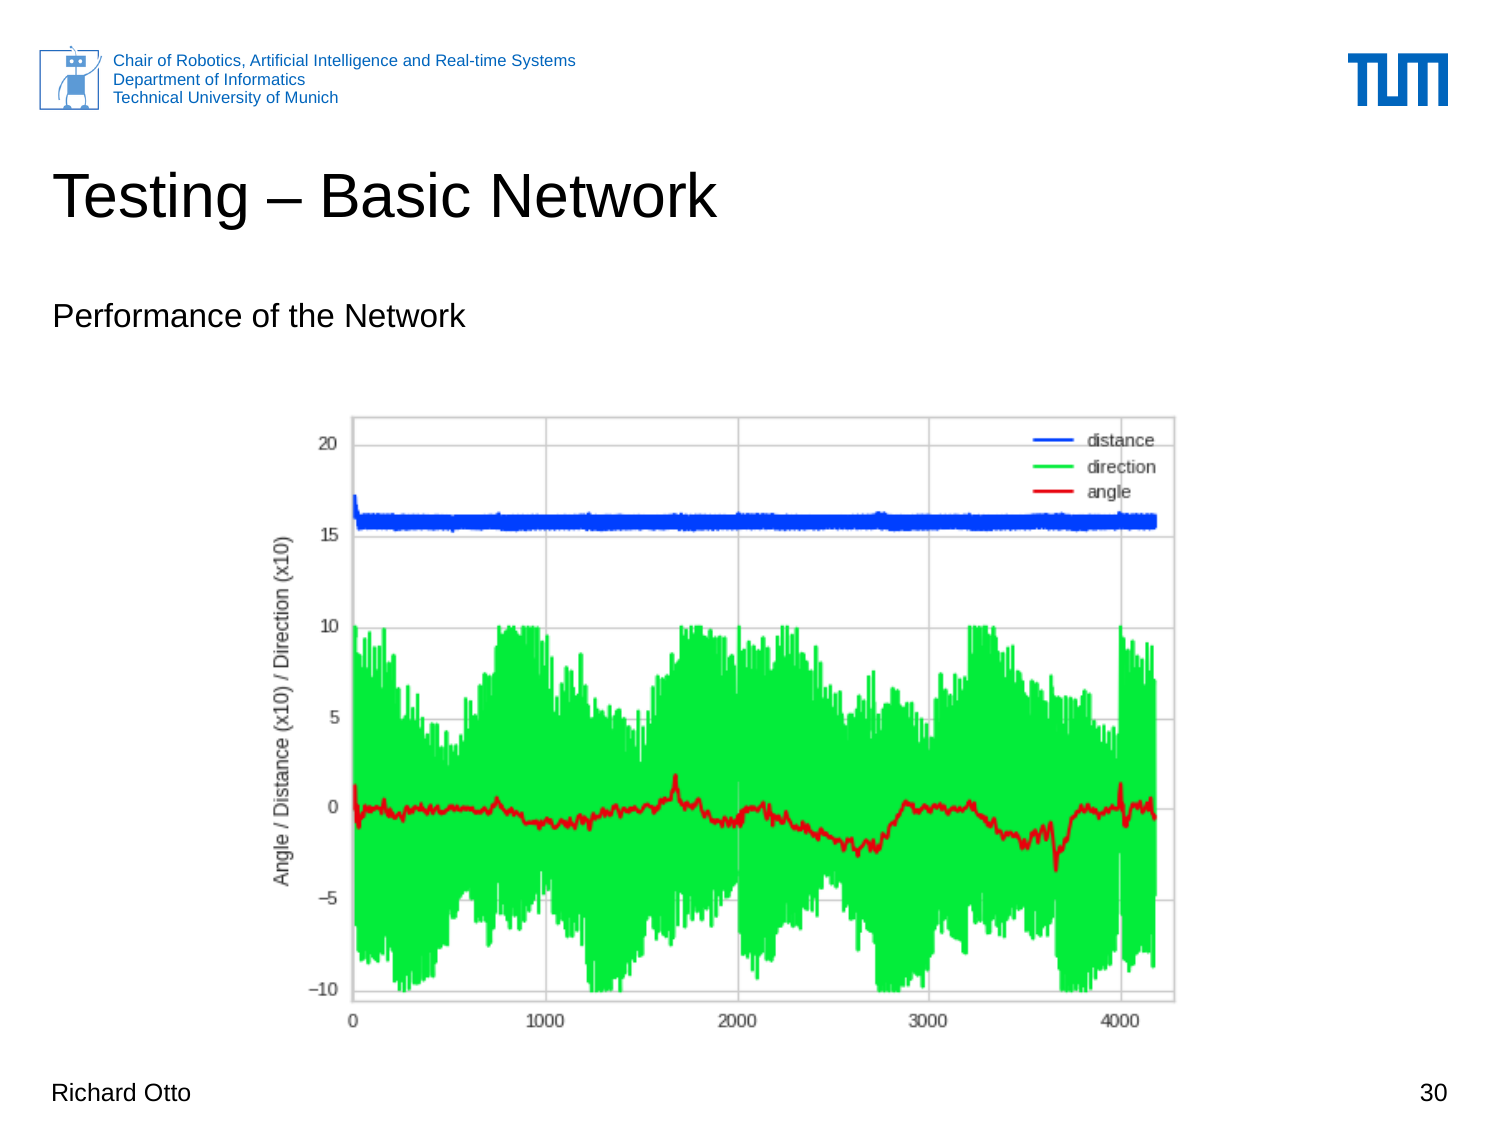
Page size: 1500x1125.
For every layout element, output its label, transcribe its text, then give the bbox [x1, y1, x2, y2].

list Performance of the Network [52, 288, 1449, 357]
picture [218, 344, 1280, 1074]
title Testing – Basic Network [52, 162, 1449, 231]
picture [35, 43, 105, 116]
slide_number 30 [1112, 1061, 1448, 1122]
footer Richard Otto [51, 1061, 1112, 1122]
